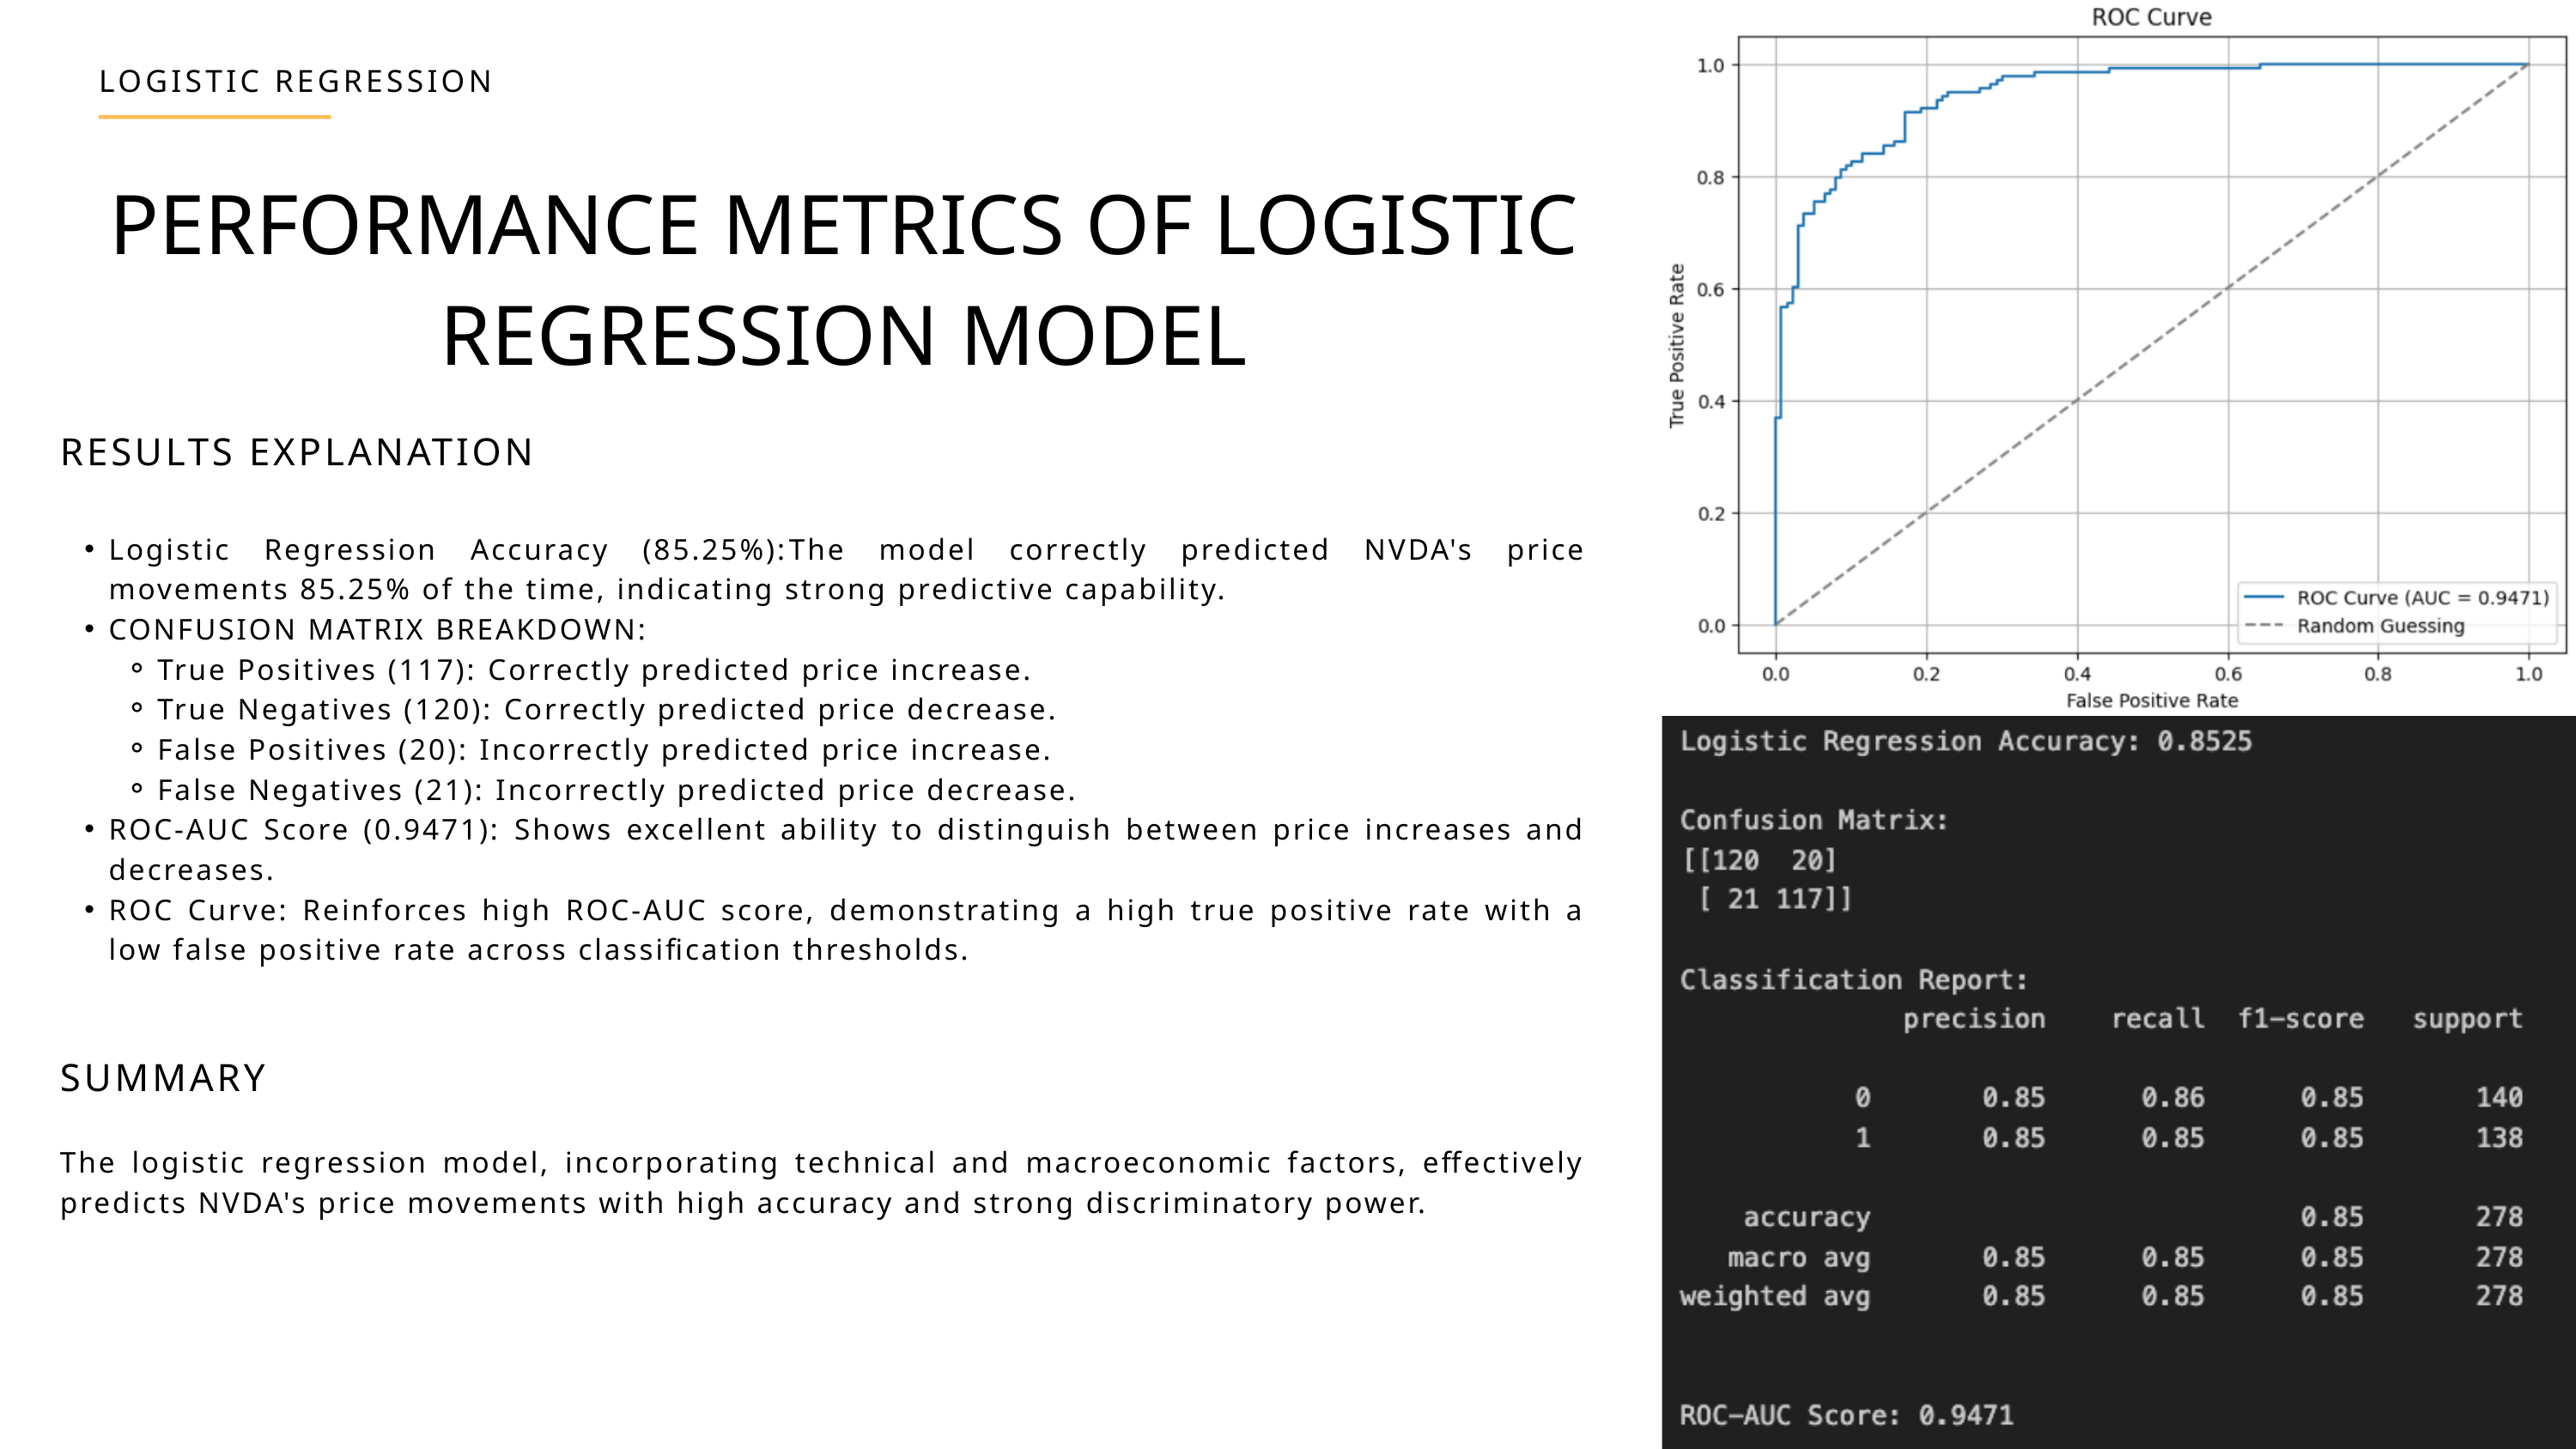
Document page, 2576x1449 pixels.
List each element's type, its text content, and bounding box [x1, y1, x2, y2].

text_box [1662, 724, 2576, 1449]
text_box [1662, 0, 2576, 717]
text_box PERFORMANCE METRICS OF LOGISTIC REGRESSION MODEL [26, 159, 1658, 382]
text_box RESULTS EXPLANATION Logistic Regression Accuracy (85.25%):The model correctly predicted NVDA's price movements 85.25% of the time, indicating strong predictive capability. CONFUSION MATRIX BREAKDOWN: True Positives (117): Correctly predicted price increase. True Negatives (120): Correctly predicted price decrease. False Positives (20): Incorrectly predicted price increase. False Negatives (21): Incorrectly predicted price decrease. ROC-AUC Score (0.9471): Shows excellent ability to distinguish between price increases and decreases. ROC Curve: Reinforces high ROC-AUC score, demonstrating a high true positive rate with a low false positive rate across classification thresholds. SUMMARY The logistic regression model, incorporating technical and macroeconomic factors, effectively predicts NVDA's price movements with high accuracy and strong discriminatory power. [60, 420, 1589, 1219]
text_box LOGISTIC REGRESSION [99, 55, 499, 99]
